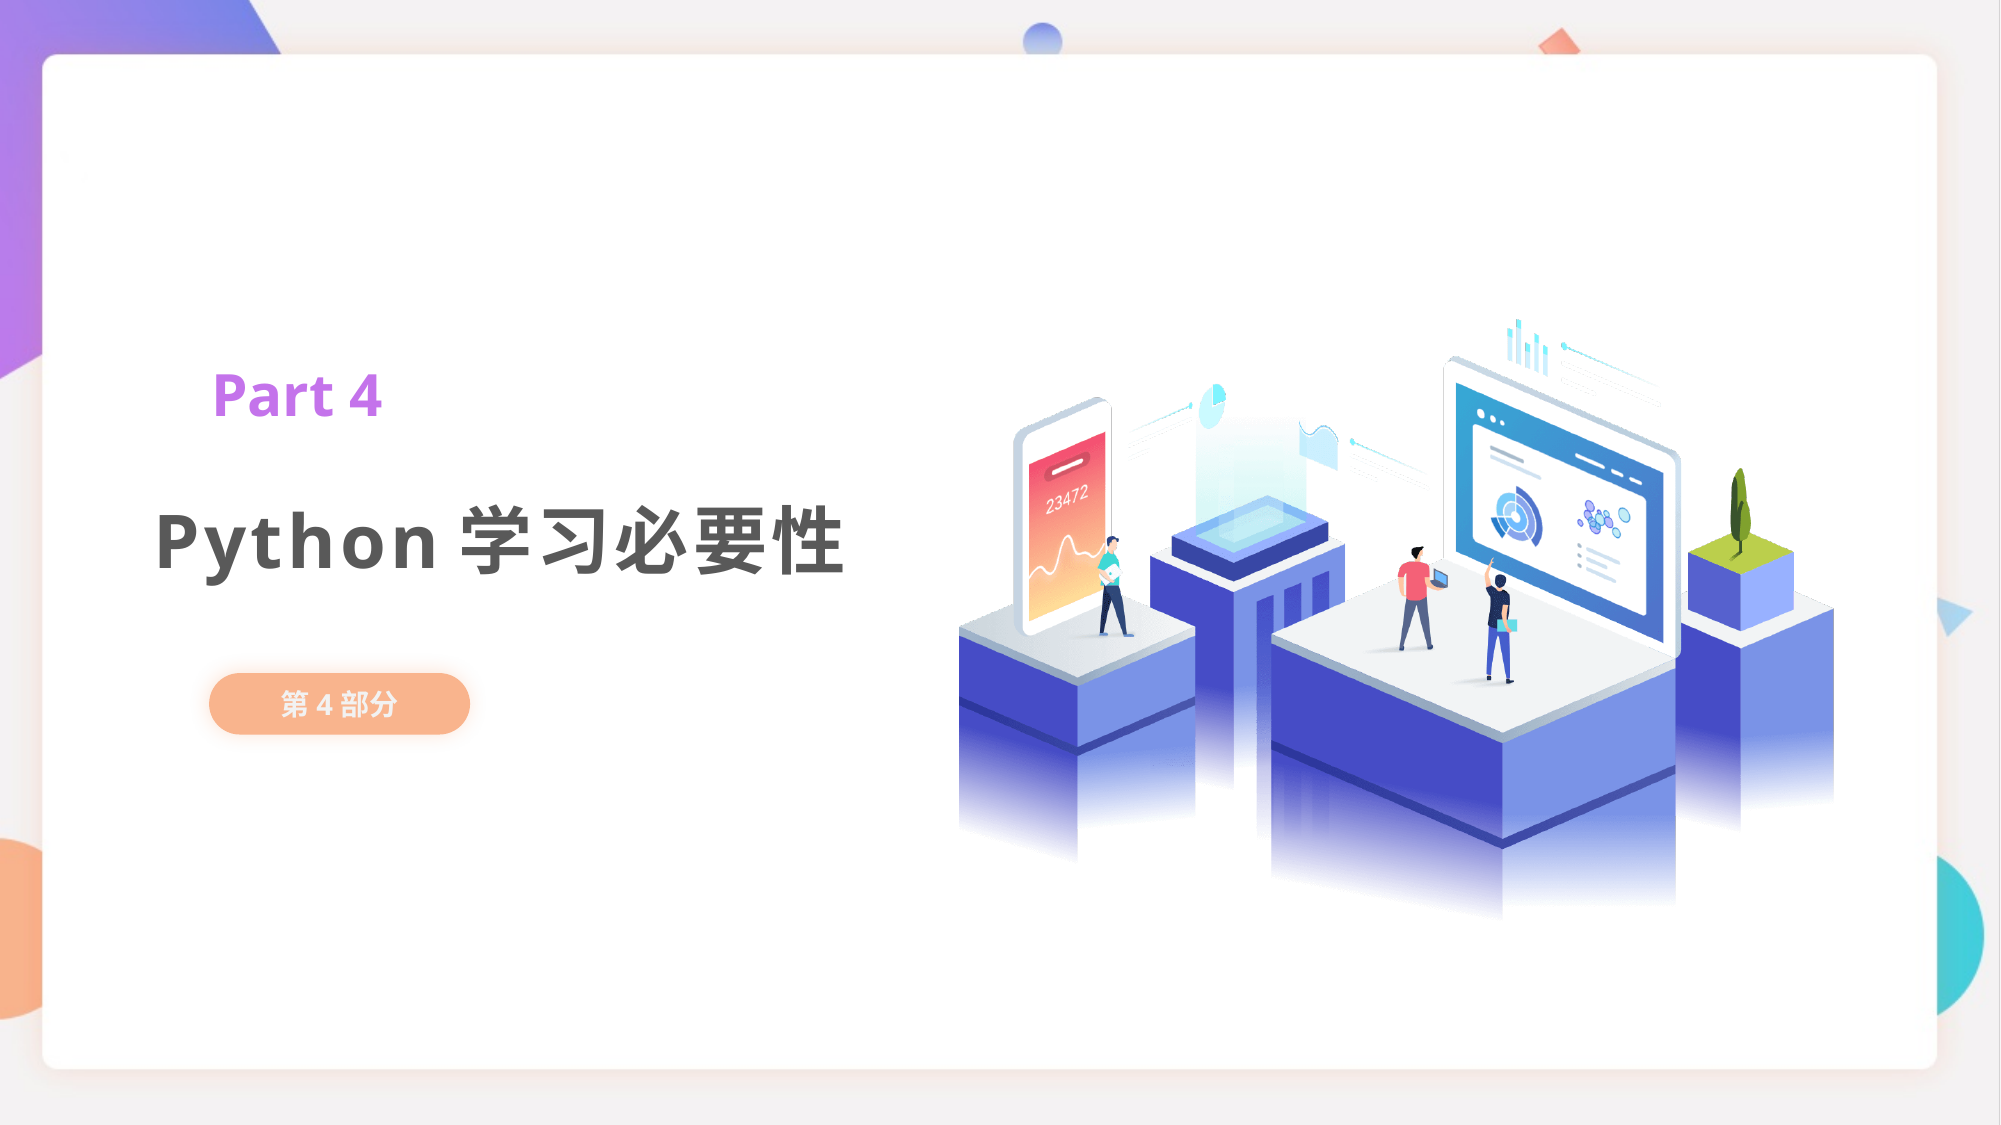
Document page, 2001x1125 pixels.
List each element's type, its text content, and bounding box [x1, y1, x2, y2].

text_box Part 4 [196, 350, 737, 436]
text_box 第4部分 [207, 672, 472, 736]
picture [948, 255, 1844, 921]
text_box Python学习必要性 [139, 435, 867, 624]
